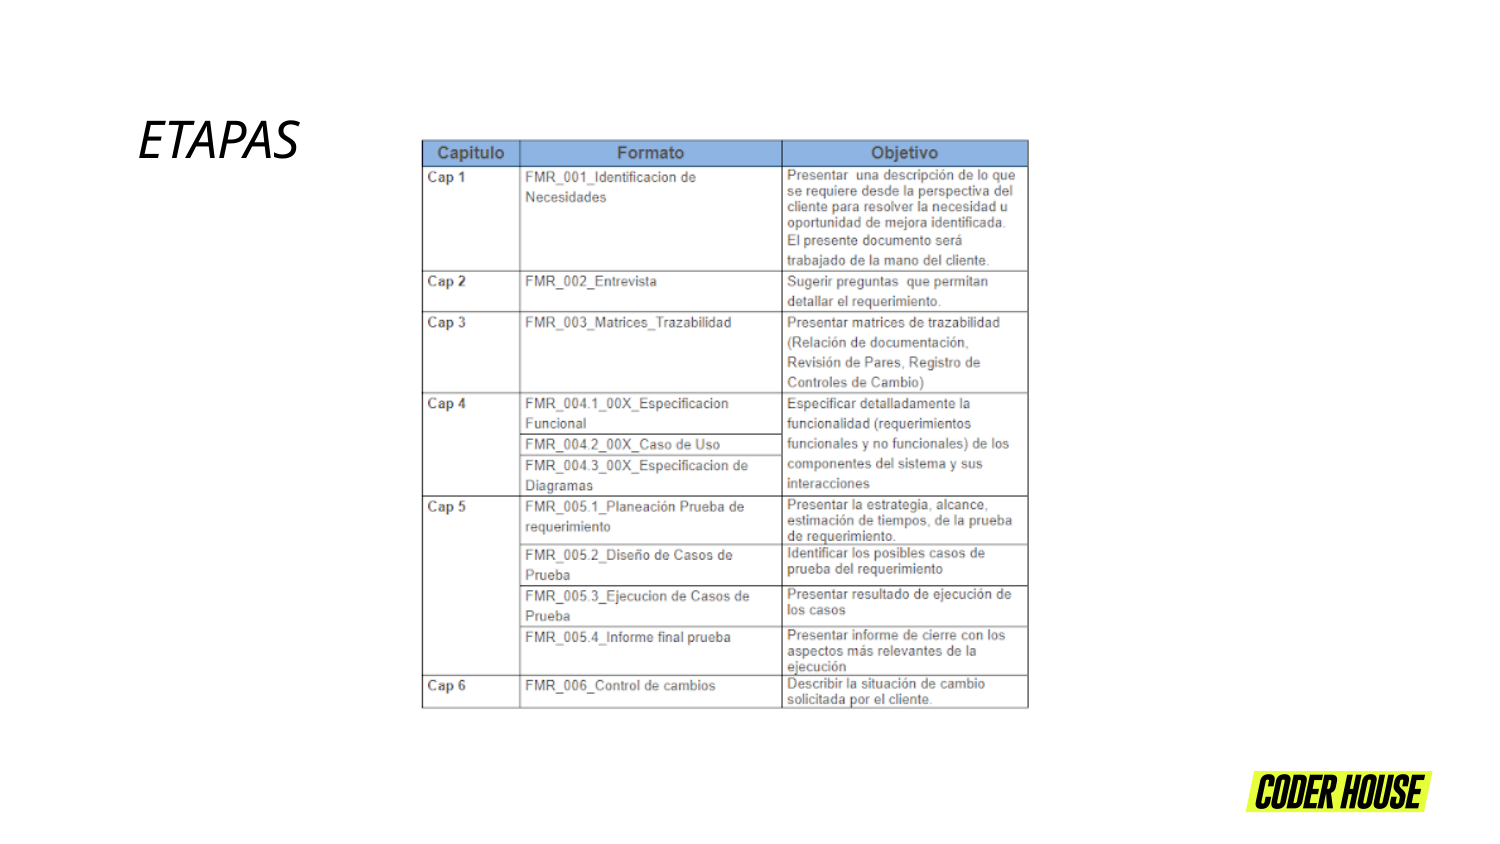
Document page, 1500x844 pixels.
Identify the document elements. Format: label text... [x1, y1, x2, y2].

picture [1241, 764, 1437, 819]
text_box ETAPAS [122, 60, 615, 185]
picture [419, 129, 1032, 714]
